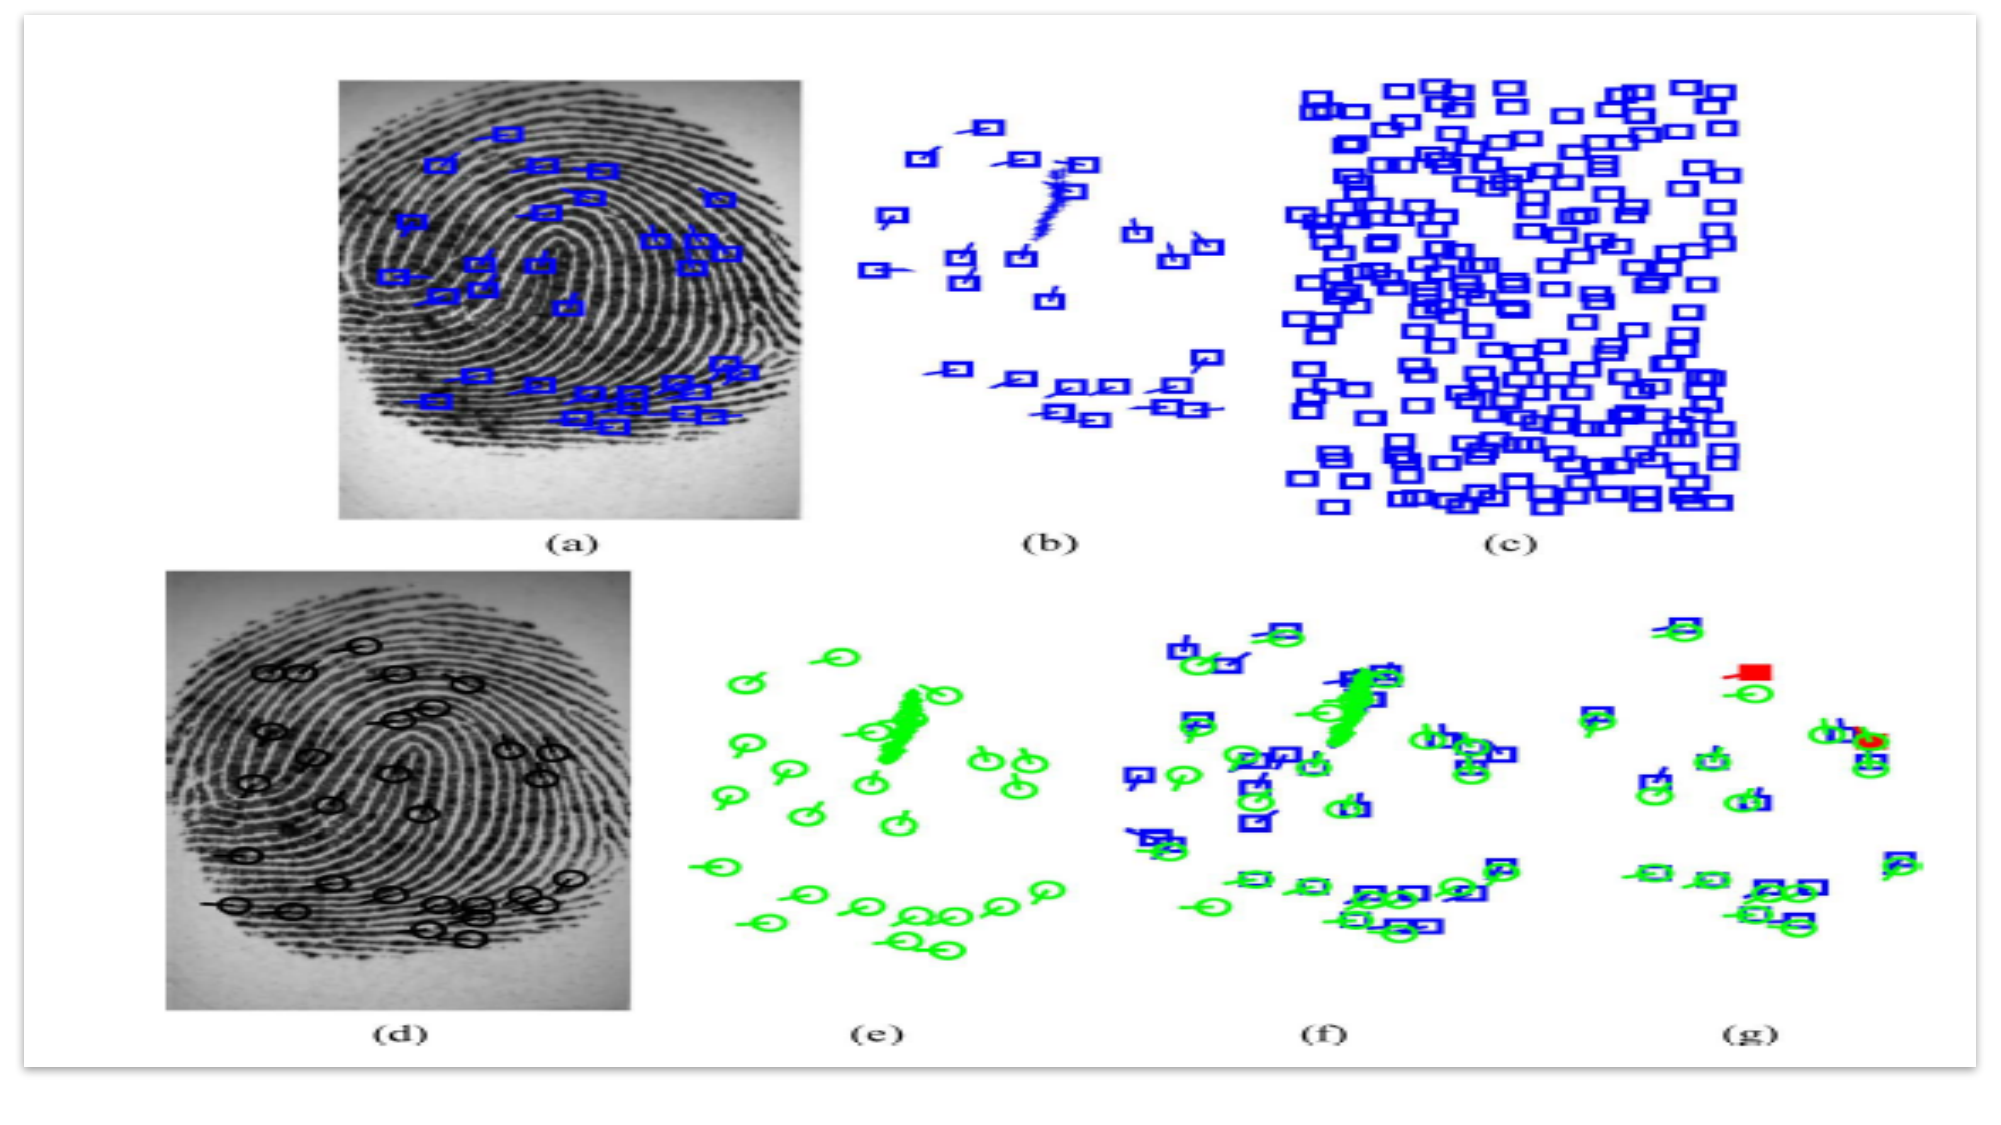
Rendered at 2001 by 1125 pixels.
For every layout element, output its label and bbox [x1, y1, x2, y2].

picture [38, 29, 1962, 1053]
